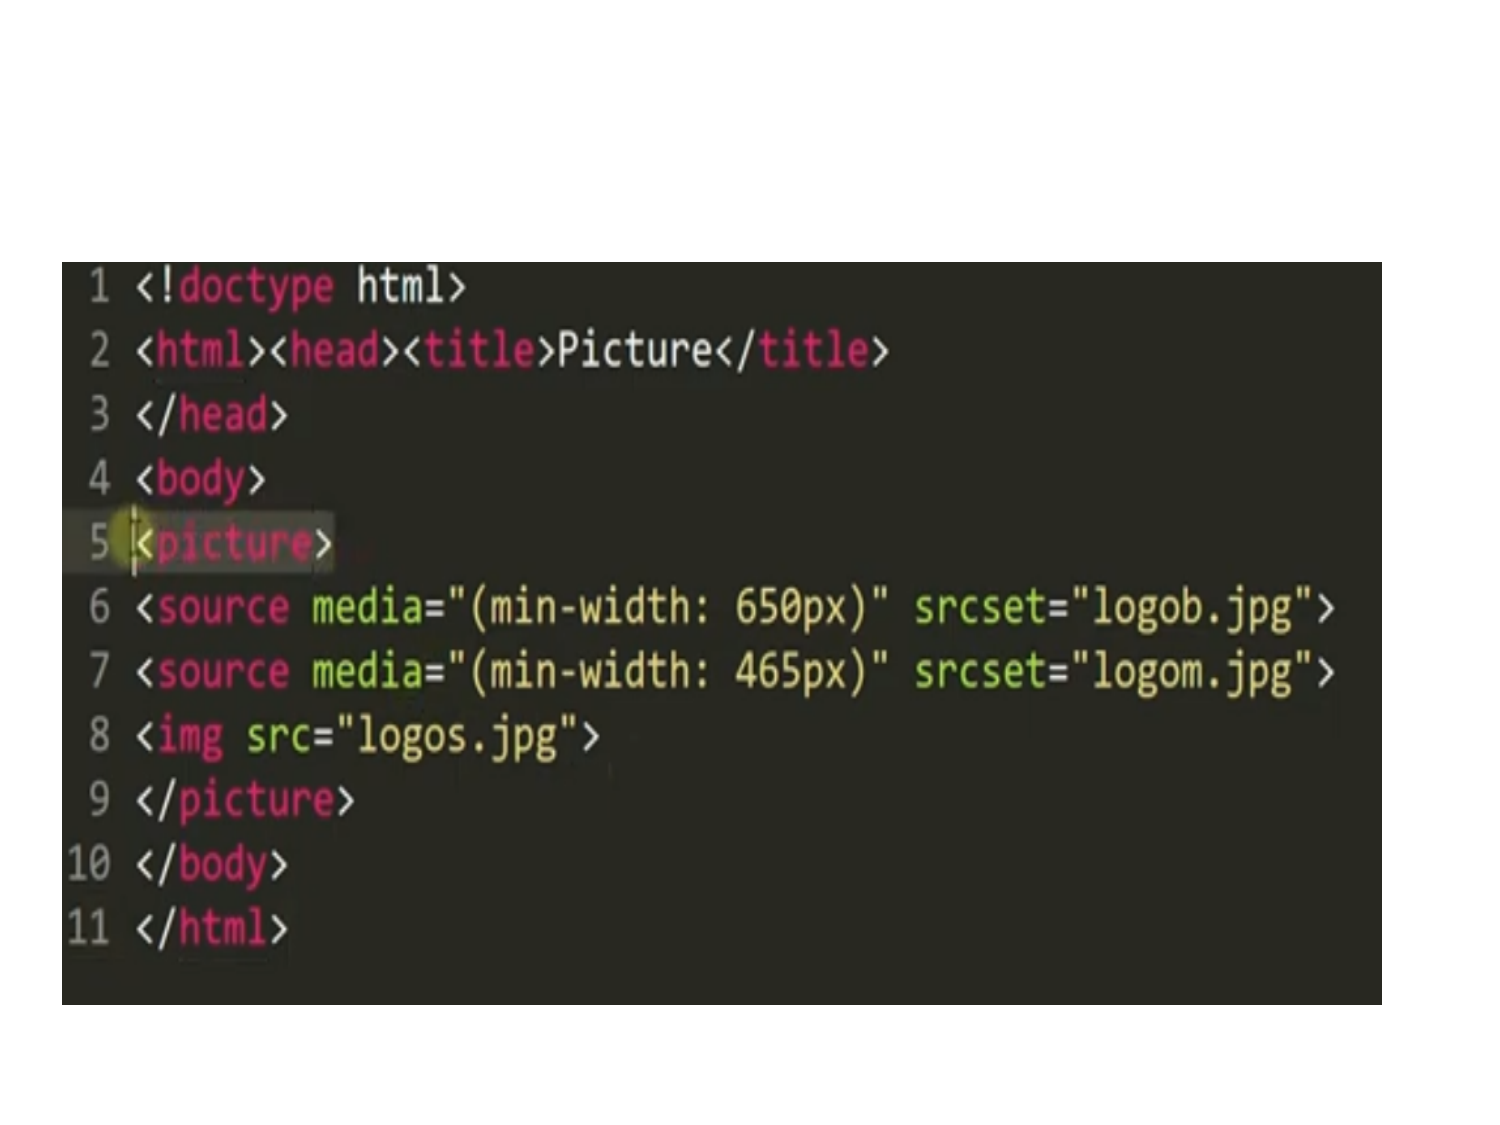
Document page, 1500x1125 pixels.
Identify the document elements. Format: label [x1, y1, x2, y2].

picture [62, 262, 1383, 1006]
